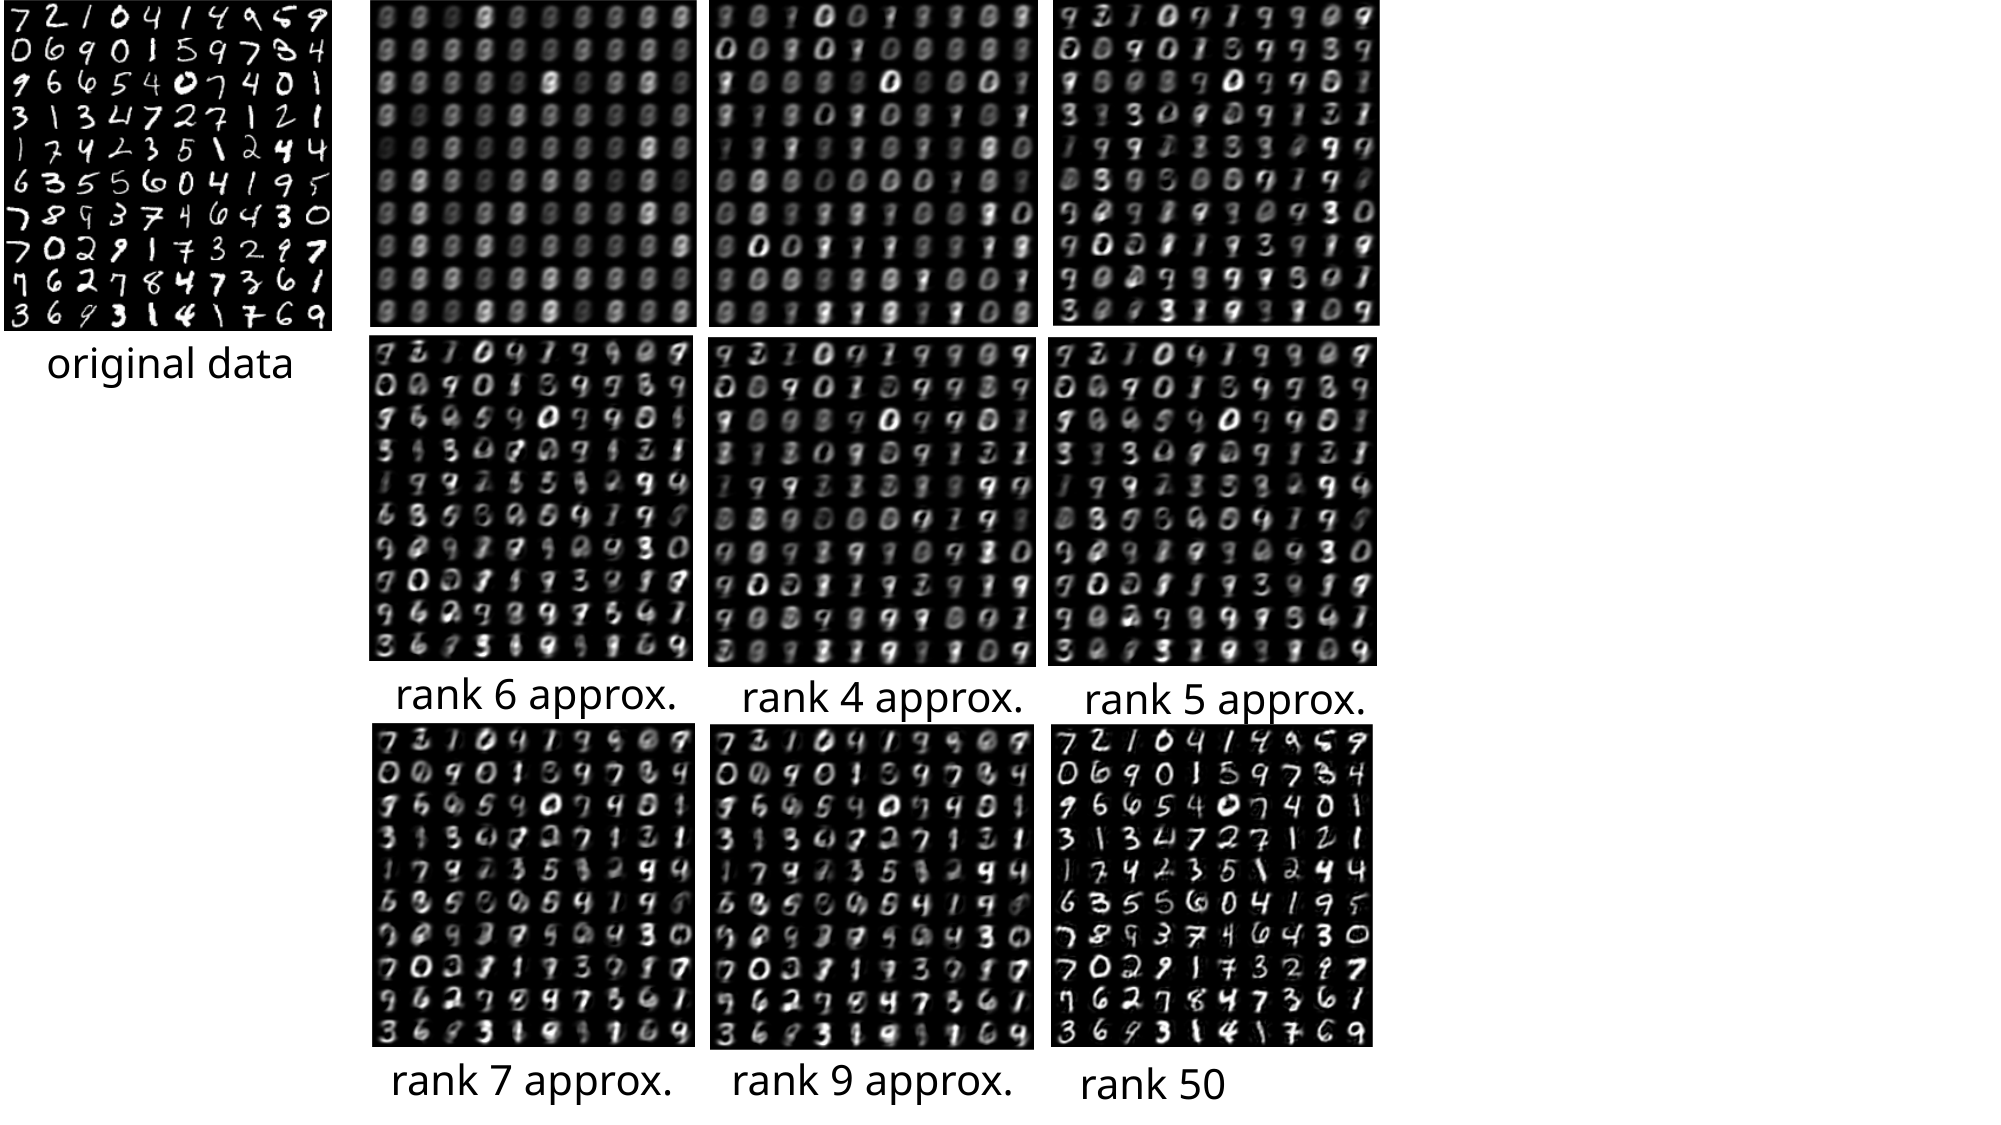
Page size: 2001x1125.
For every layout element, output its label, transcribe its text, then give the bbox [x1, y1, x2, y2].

picture [1048, 336, 1377, 666]
picture [368, 333, 693, 661]
text_box rank 4 approx. [726, 663, 1052, 729]
picture [708, 336, 1036, 667]
text_box rank 7 approx. [375, 1046, 701, 1112]
picture [1051, 722, 1374, 1047]
text_box rank 5 approx. [1069, 666, 1394, 731]
text_box rank 6 approx. [380, 660, 705, 726]
picture [710, 722, 1034, 1051]
text_box rank 50 approx. [1064, 1050, 1390, 1125]
picture [371, 722, 695, 1047]
picture [709, 0, 1038, 327]
picture [4, 0, 332, 331]
picture [1053, 0, 1381, 327]
picture [369, 0, 698, 327]
text_box original data [31, 328, 356, 394]
text_box rank 9 approx. [716, 1046, 1041, 1112]
